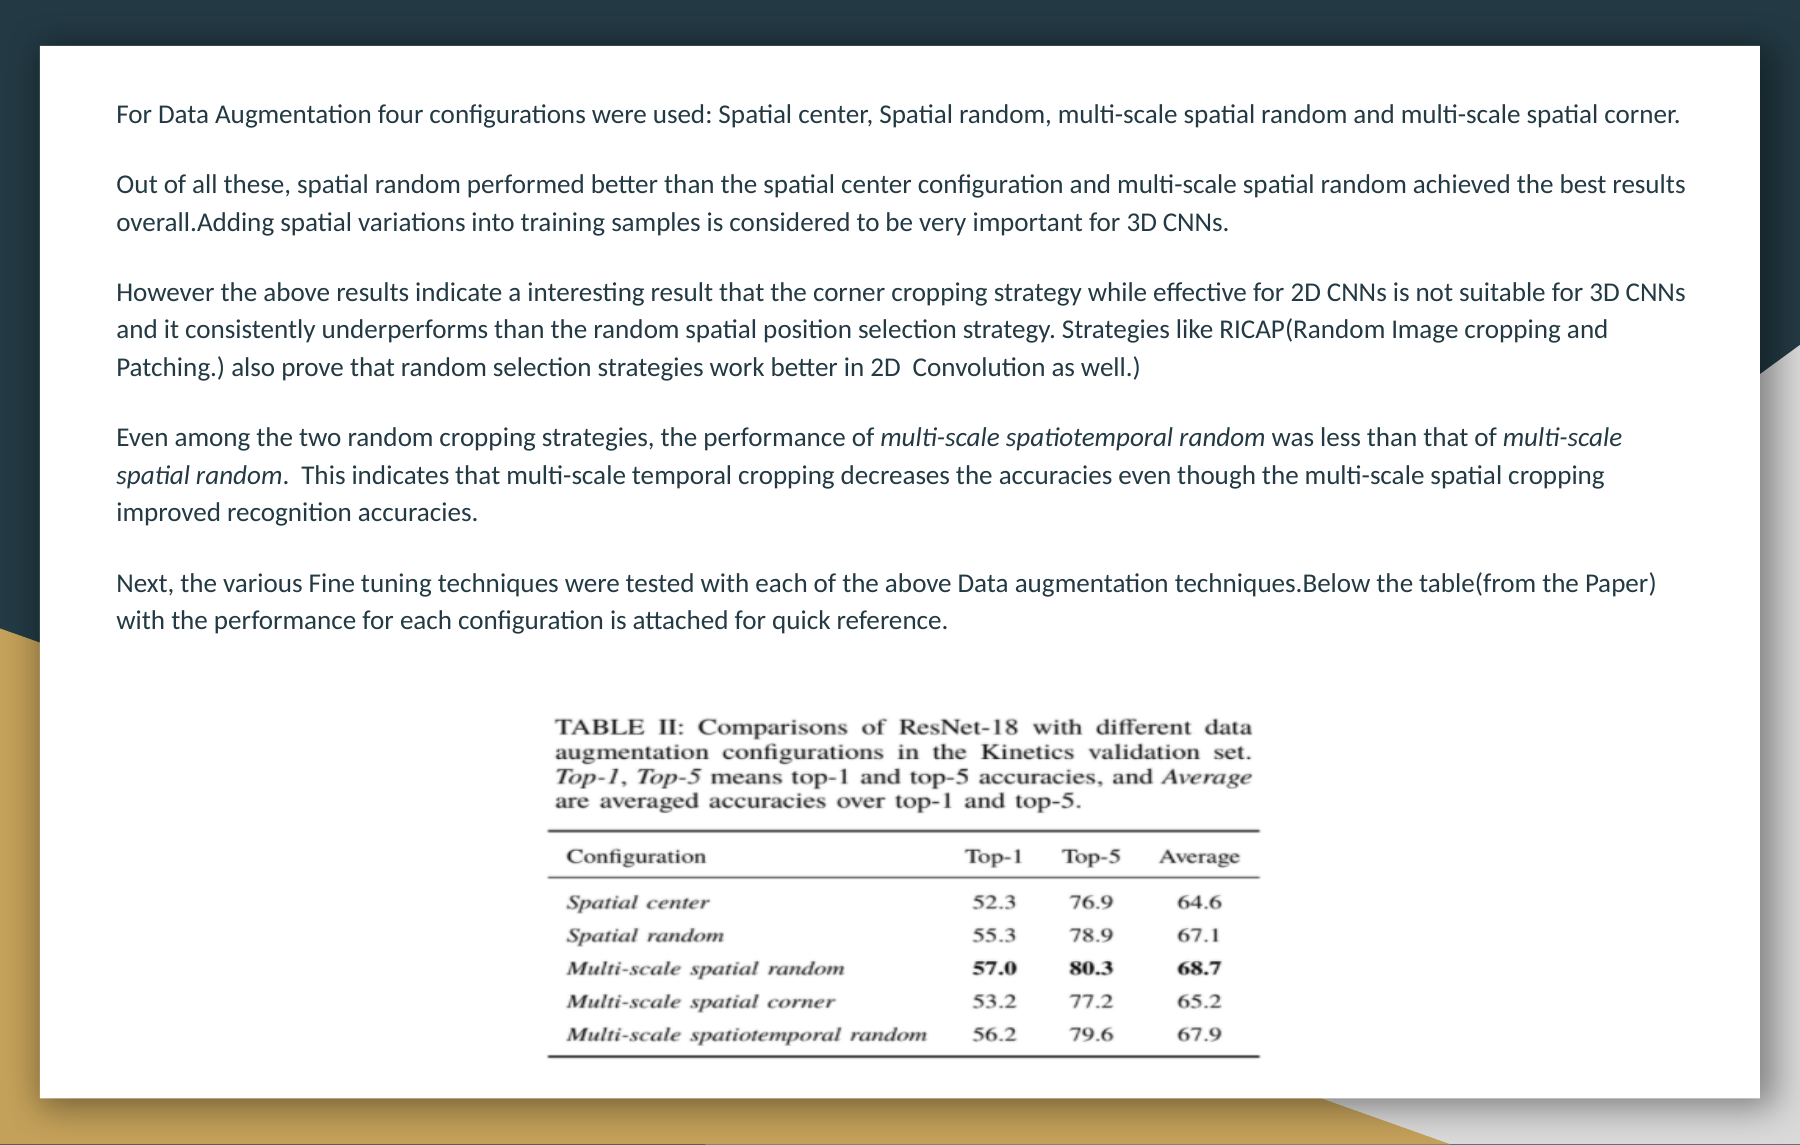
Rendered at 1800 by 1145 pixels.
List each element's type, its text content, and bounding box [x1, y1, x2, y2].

list For Data Augmentation four configurations were used: Spatial center, Spatial random, multi-scale spatial random and multi-scale spatial corner. Out of all these, spatial random performed better than the spatial center configuration and multi-scale spatial random achieved the best results overall.Adding spatial variations into training samples is considered to be very important for 3D CNNs. However the above results indicate a interesting result that the corner cropping strategy while effective for 2D CNNs is not suitable for 3D CNNs and it consistently underperforms than the random spatial position selection strategy. Strategies like RICAP(Random Image cropping and Patching.) also prove that random selection strategies work better in 2D Convolution as well.) Even among the two random cropping strategies, the performance of multi-scale spatiotemporal random was less than that of multi-scale spatial random. This indicates that multi-scale temporal cropping decreases the accuracies even though the multi-scale spatial cropping improved recognition accuracies. Next, the various Fine tuning techniques were tested with each of the above Data augmentation techniques.Below the table(from the Paper) with the performance for each configuration is attached for quick reference. [101, 76, 1706, 1058]
picture [533, 709, 1267, 1069]
